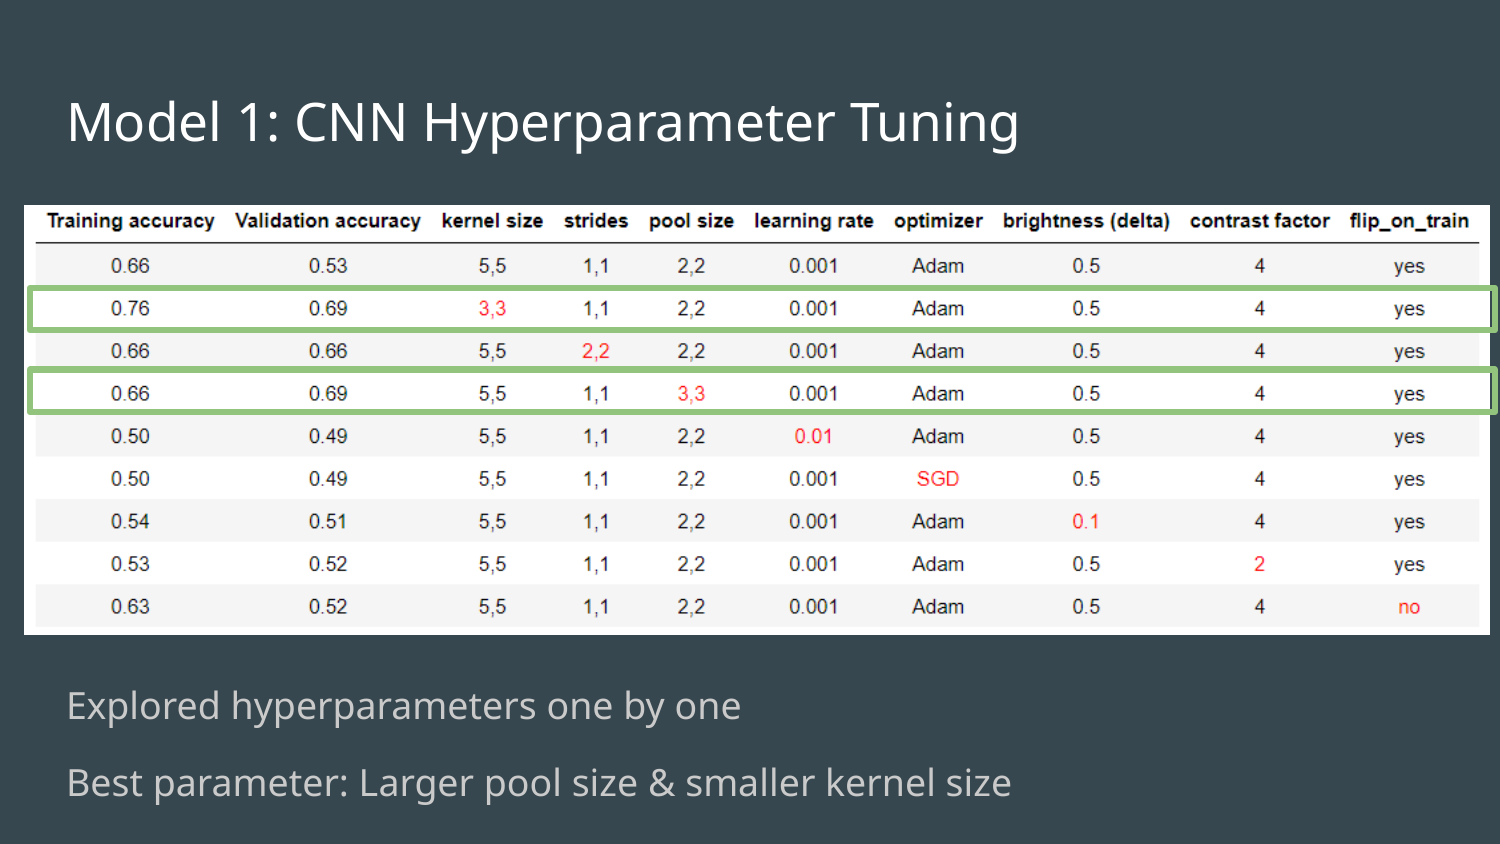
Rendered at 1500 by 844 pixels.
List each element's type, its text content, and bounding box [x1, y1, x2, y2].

title Model 1: CNN Hyperparameter Tuning [51, 72, 1449, 167]
picture [24, 205, 1491, 636]
list Explored hyperparameters one by one Best parameter: Larger pool size & smaller kernel size [51, 660, 1449, 823]
